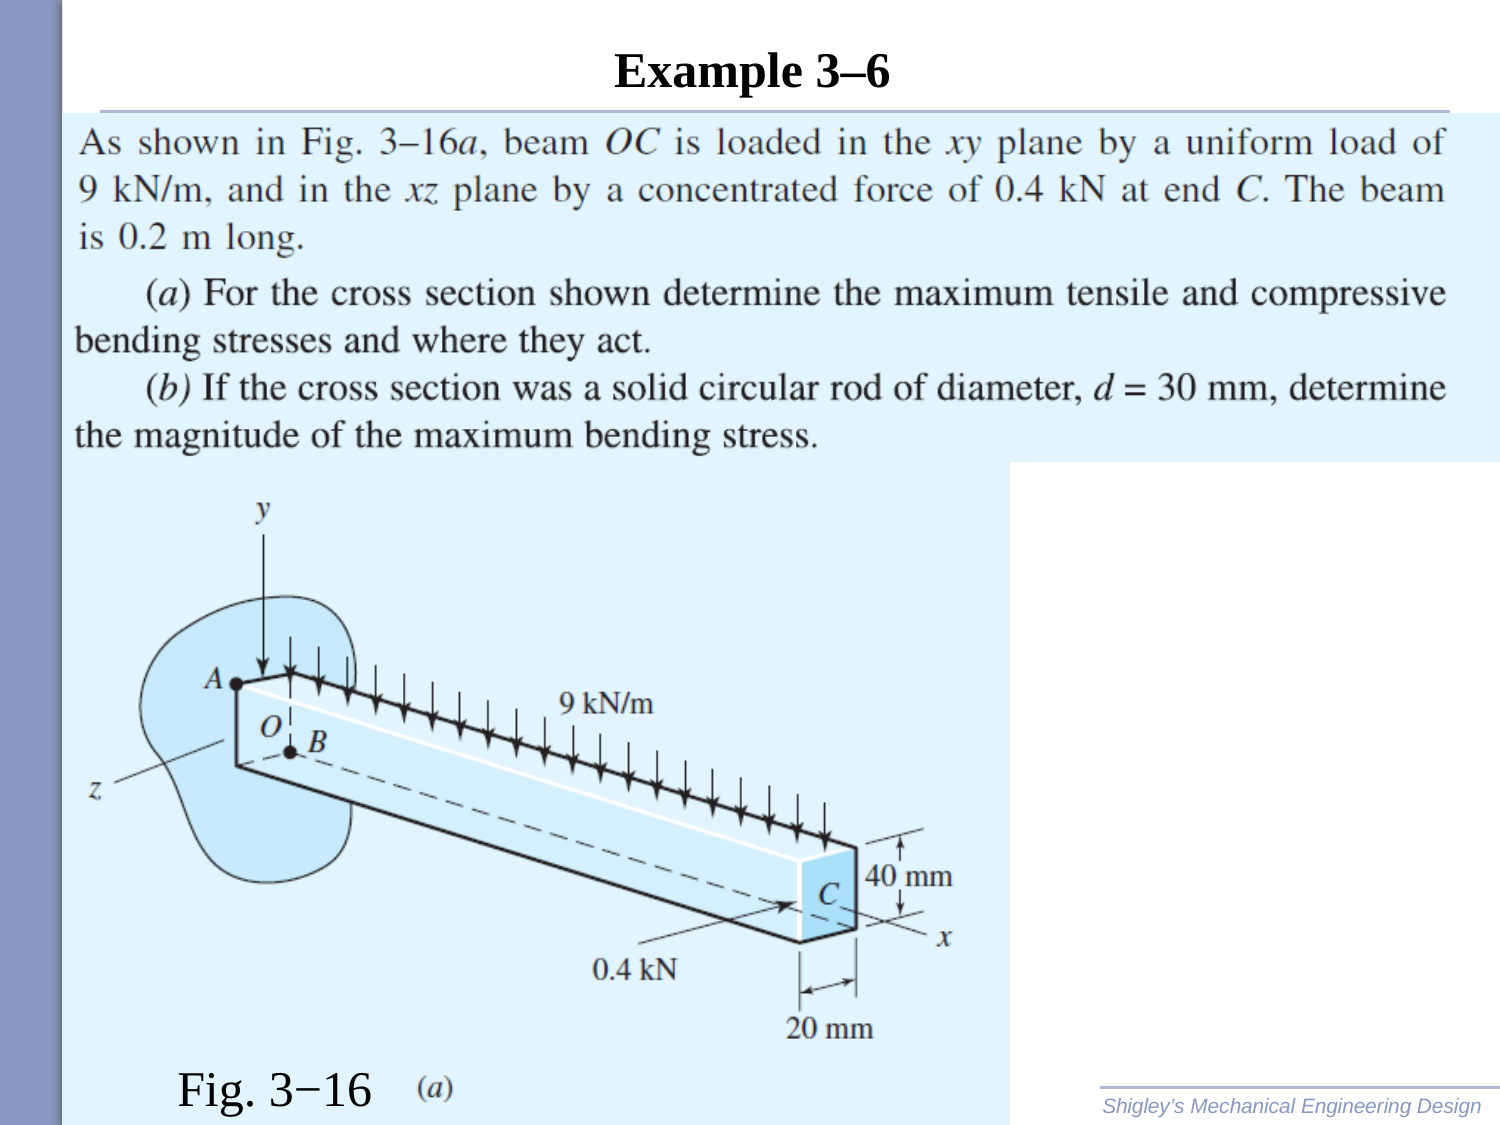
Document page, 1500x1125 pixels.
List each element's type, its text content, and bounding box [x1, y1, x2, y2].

footer Shigley’s Mechanical Engineering Design [1087, 1074, 1500, 1125]
title Example 3–6 [137, 30, 1368, 106]
picture [61, 113, 1500, 1125]
